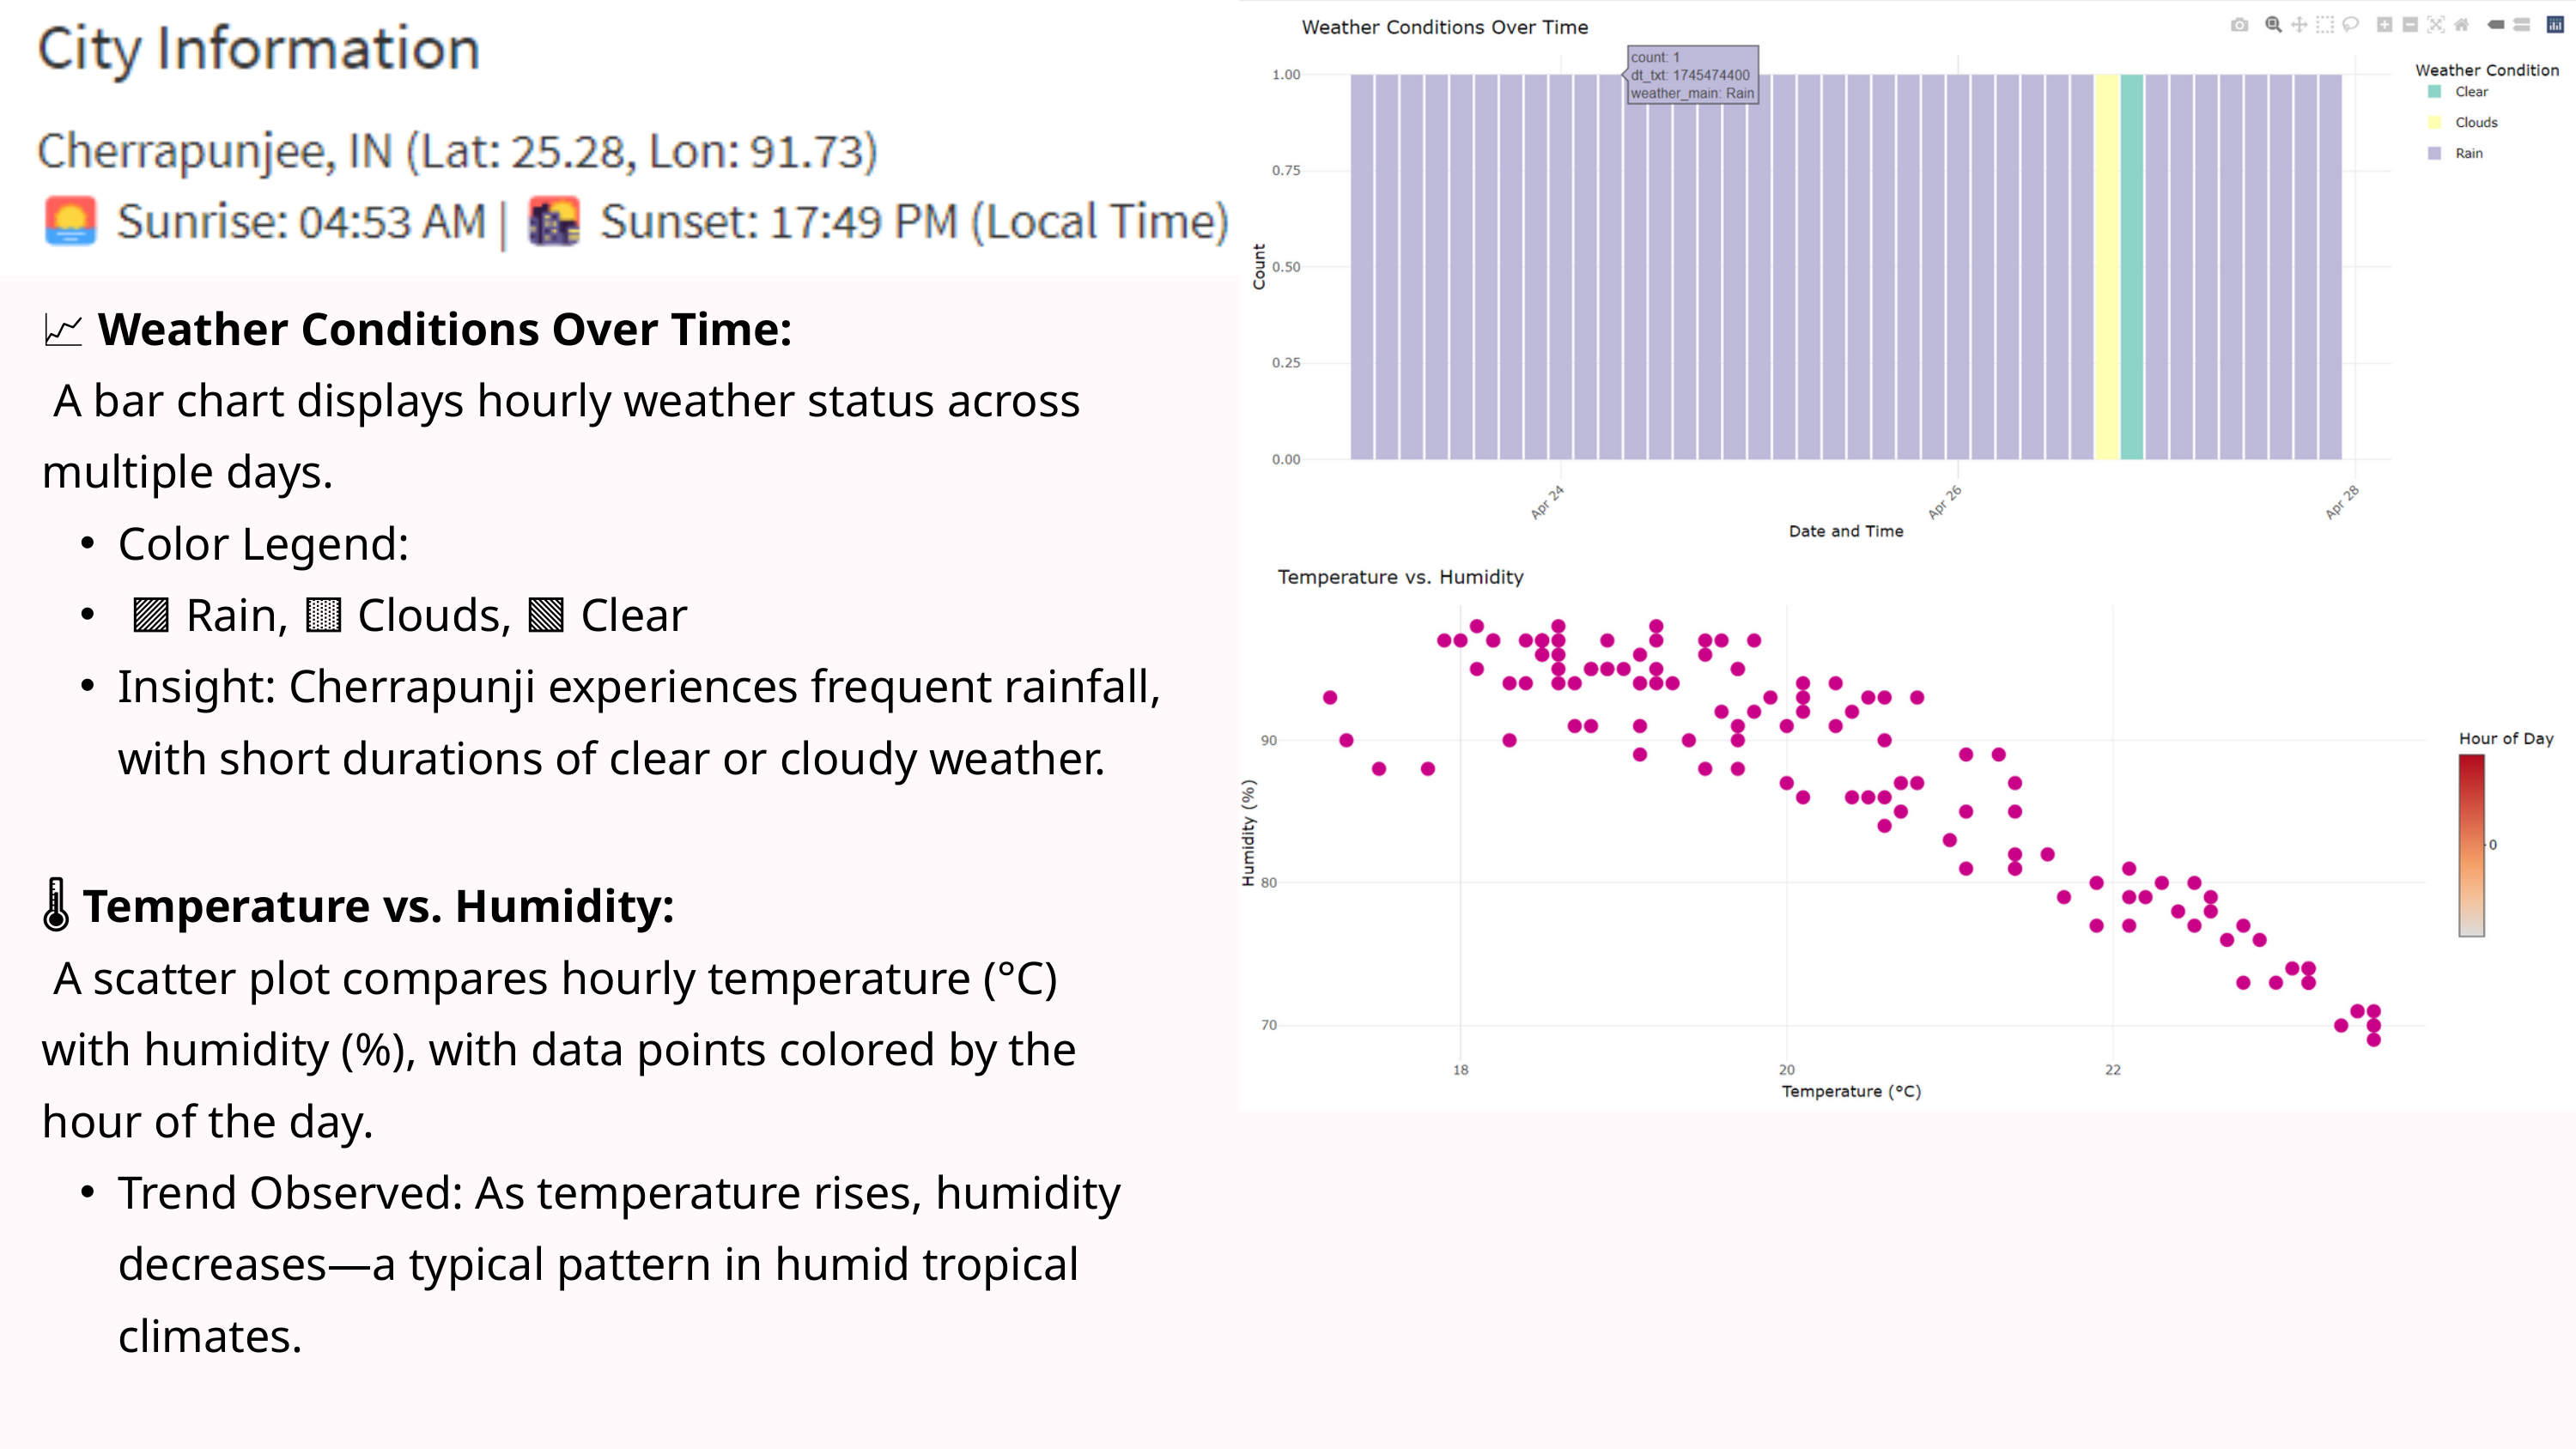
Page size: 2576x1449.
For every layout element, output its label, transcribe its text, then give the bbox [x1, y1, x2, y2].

text_box [0, 0, 1240, 276]
text_box [1239, 0, 2576, 550]
text_box [1239, 550, 2576, 1111]
text_box 📈 Weather Conditions Over Time: A bar chart displays hourly weather status across multiple days. Color Legend: 🟪 Rain, 🟨 Clouds, 🟩 Clear Insight: Cherrapunji experiences frequent rainfall, with short durations of clear or cloudy weather. [41, 282, 1193, 855]
text_box 🌡️ Temperature vs. Humidity: A scatter plot compares hourly temperature (°C) with humidity (%), with data points colored by the hour of the day. Trend Observed: As temperature rises, humidity decreases—a typical pattern in humid tropical climates. [41, 860, 1151, 1433]
